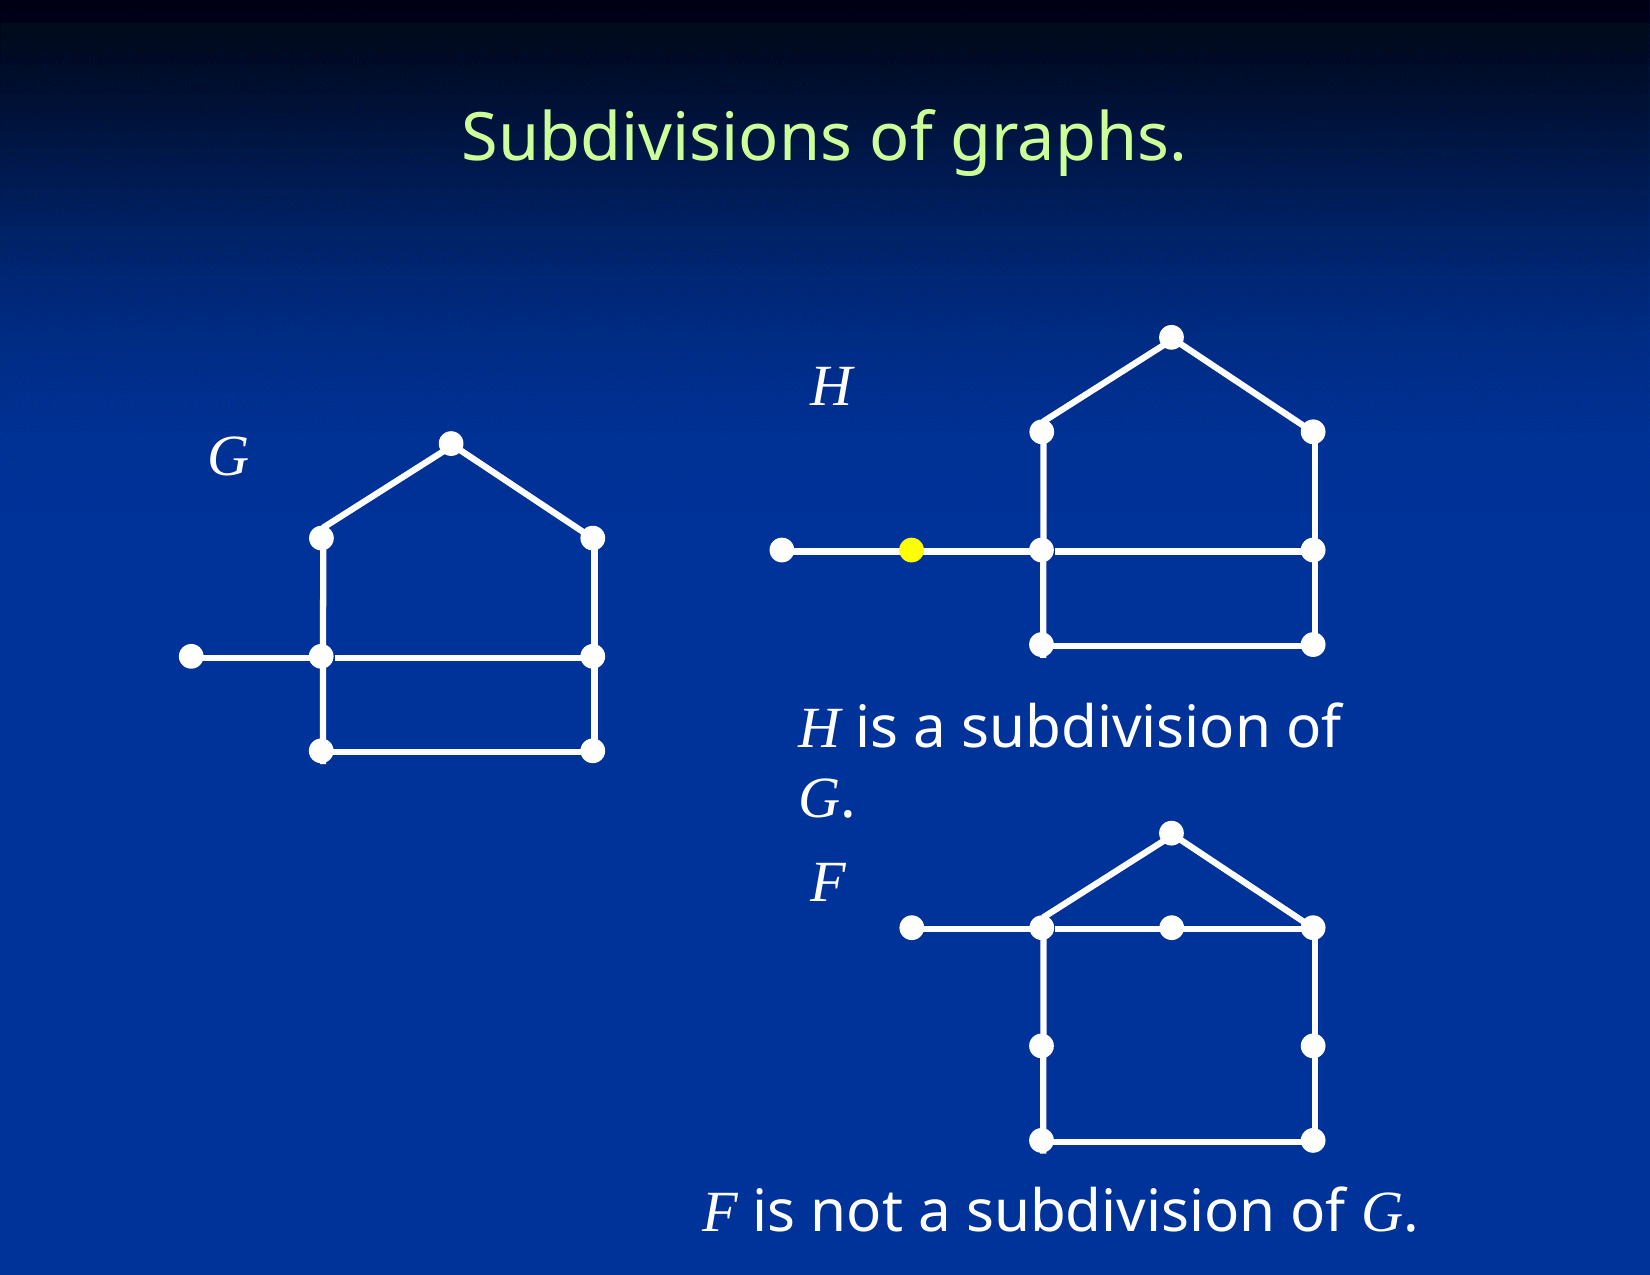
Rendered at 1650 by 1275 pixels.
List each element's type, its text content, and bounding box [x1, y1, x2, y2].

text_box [771, 326, 1324, 658]
title Subdivisions of graphs. [107, 93, 1543, 307]
text_box H is a subdivision of G. [783, 681, 1409, 837]
picture [0, 0, 1650, 1275]
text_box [180, 409, 604, 765]
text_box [795, 822, 1324, 1154]
text_box F is not a subdivision of G. [527, 1165, 1594, 1251]
